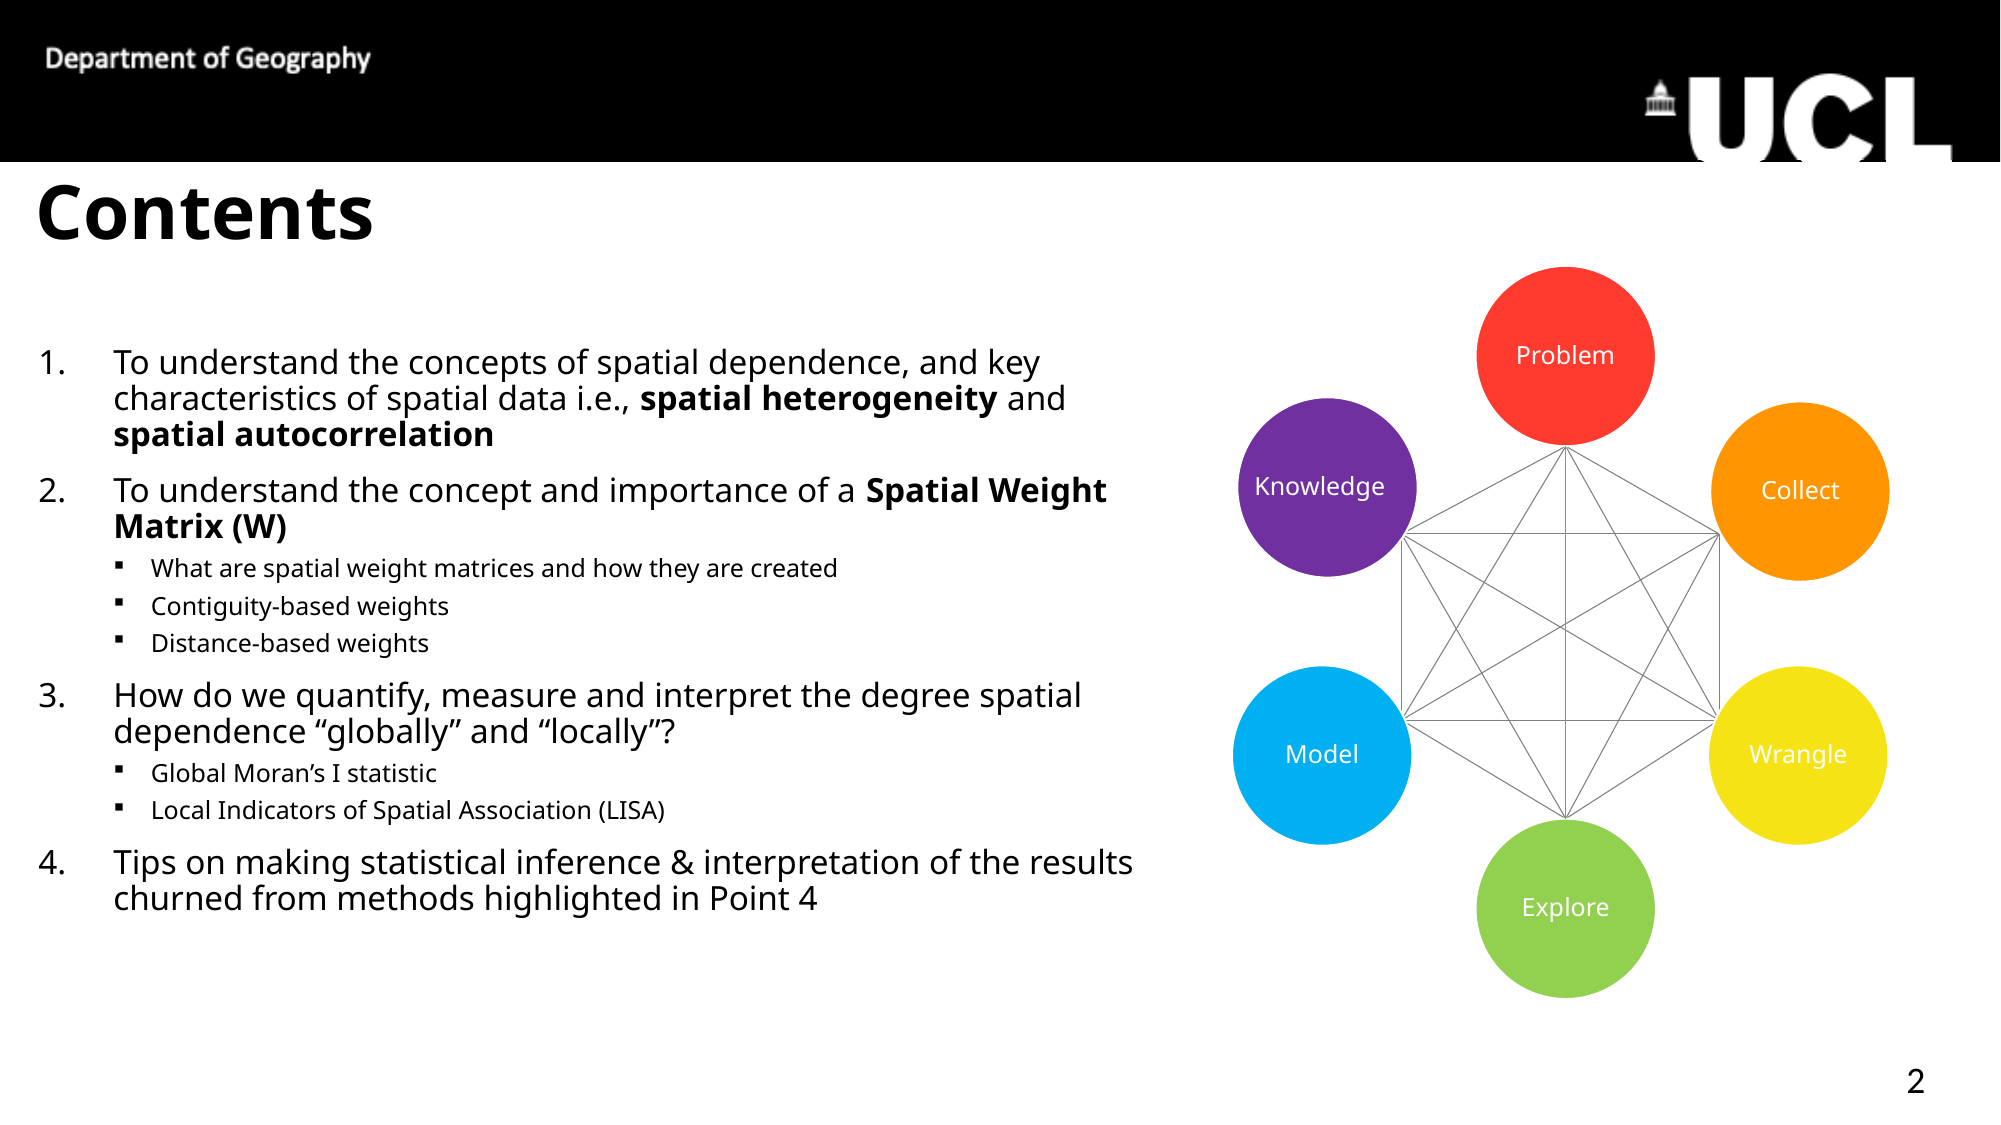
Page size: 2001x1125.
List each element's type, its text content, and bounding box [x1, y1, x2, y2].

text_box To understand the concepts of spatial dependence, and key characteristics of spatial data i.e., spatial heterogeneity and spatial autocorrelation To understand the concept and importance of a Spatial Weight Matrix (W) What are spatial weight matrices and how they are created Contiguity-based weights Distance-based weights How do we quantify, measure and interpret the degree spatial dependence “globally” and “locally”? Global Moran’s I statistic Local Indicators of Spatial Association (LISA) Tips on making statistical inference & interpretation of the results churned from methods highlighted in Point 4 [23, 257, 1169, 1000]
text_box Contents [21, 167, 1561, 275]
text_box 2 [1891, 1049, 1981, 1073]
picture [0, 0, 2000, 160]
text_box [1231, 265, 1891, 1000]
